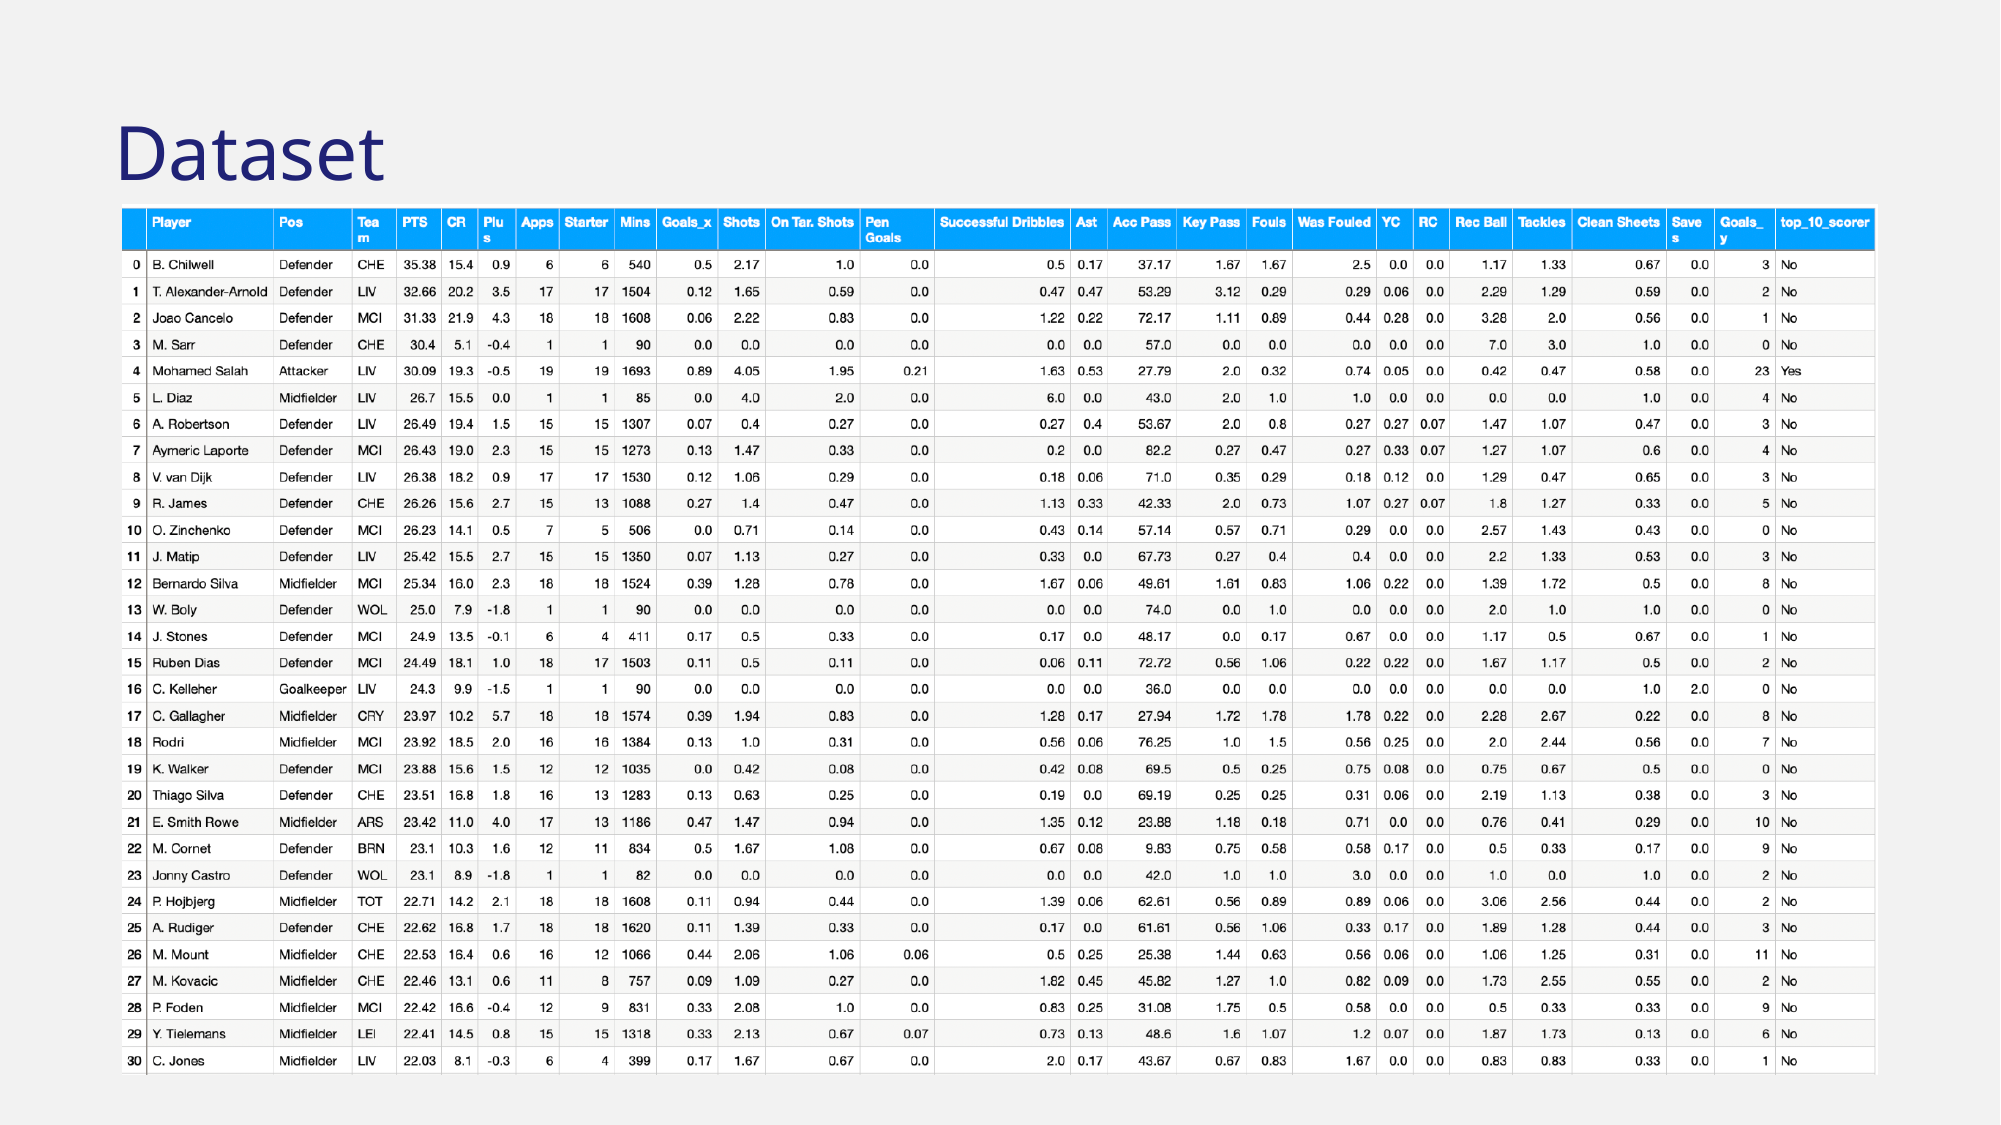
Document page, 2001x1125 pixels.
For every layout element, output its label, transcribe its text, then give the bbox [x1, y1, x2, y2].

picture [121, 203, 1878, 1076]
text_box Dataset [99, 98, 1504, 203]
